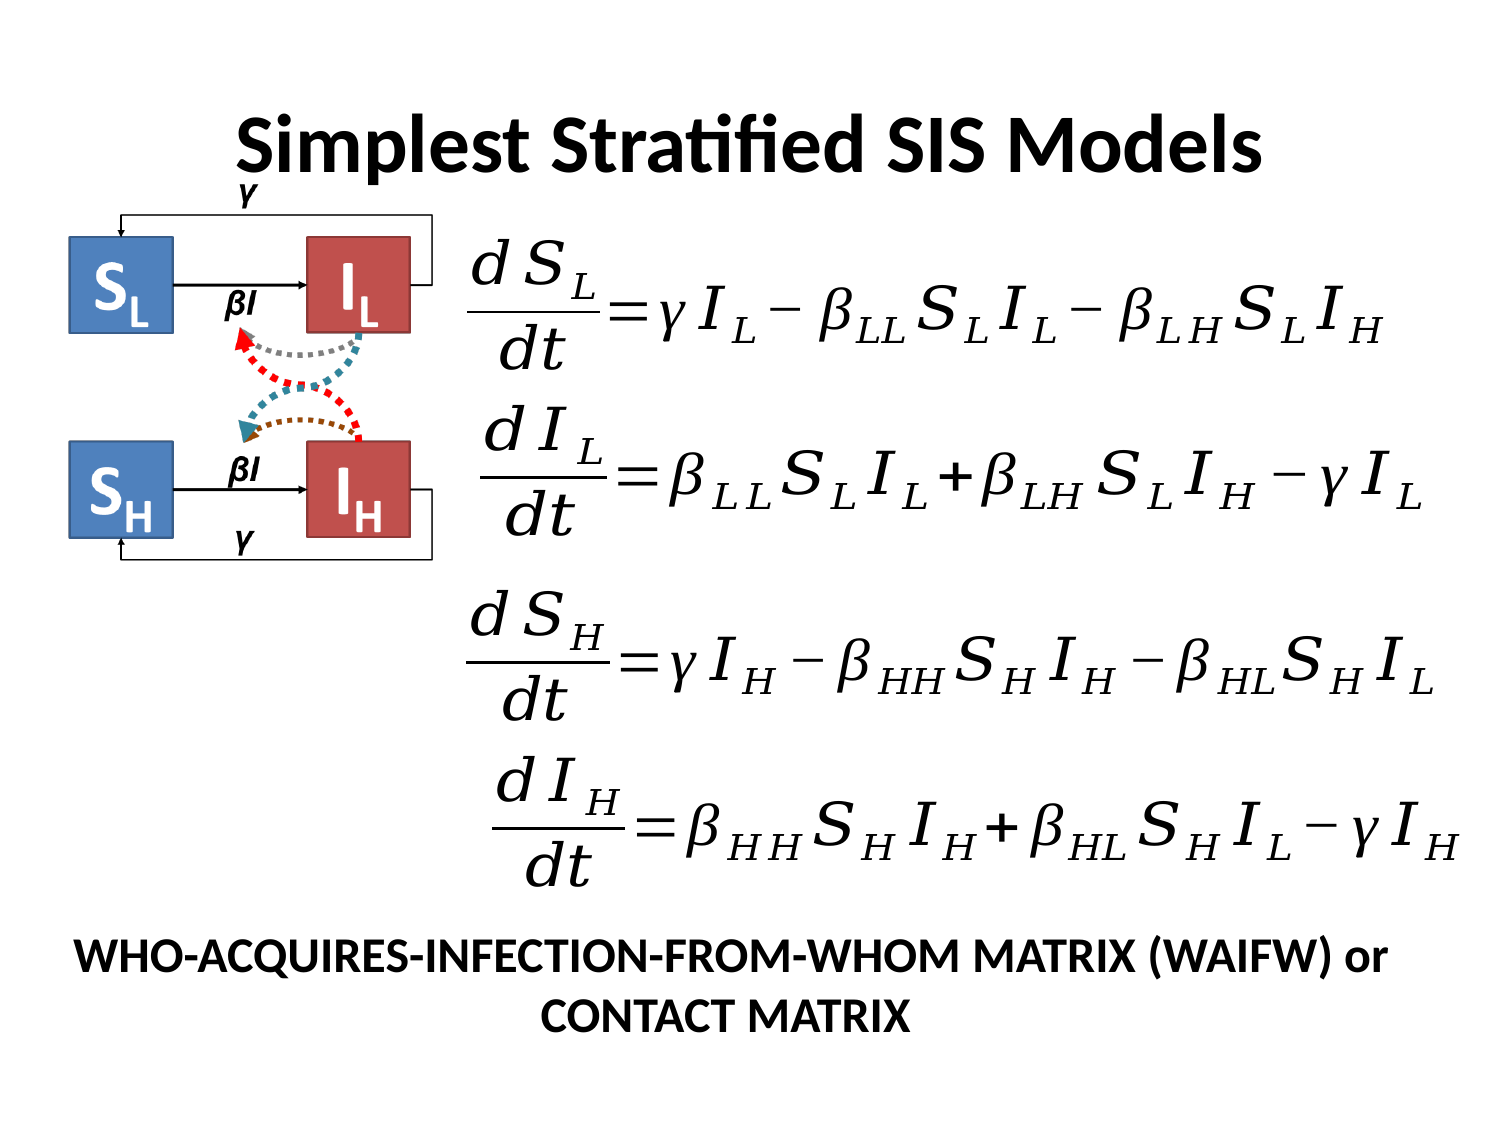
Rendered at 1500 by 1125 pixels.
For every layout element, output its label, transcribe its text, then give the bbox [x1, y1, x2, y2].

title Simplest Stratified SIS Models [75, 45, 1425, 233]
picture [44, 157, 434, 578]
